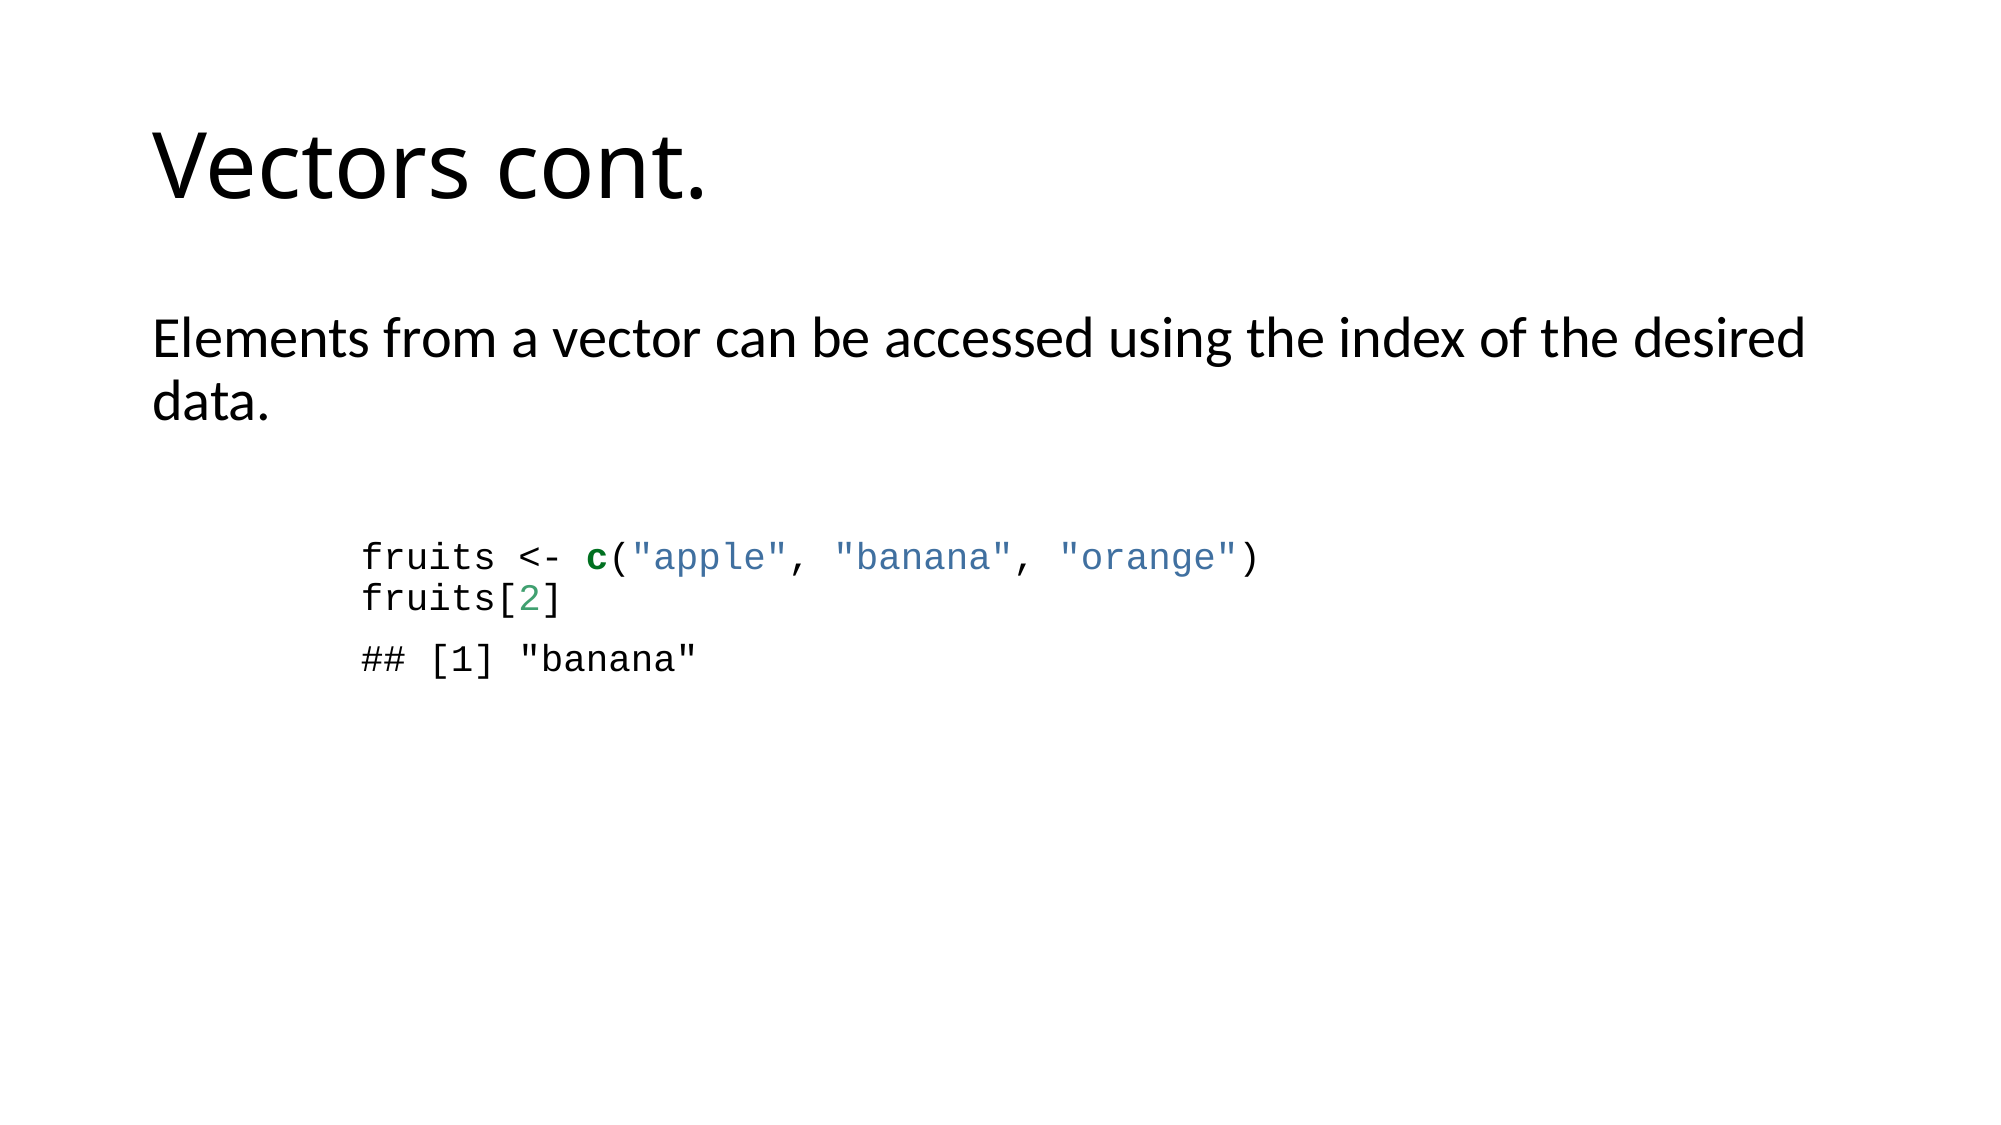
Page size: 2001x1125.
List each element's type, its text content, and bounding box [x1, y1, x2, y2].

list Elements from a vector can be accessed using the index of the desired data. fruits <- c("apple", "banana", "orange") fruits[2] ## [1] "banana" [137, 299, 1863, 1014]
title Vectors cont. [137, 59, 1863, 278]
